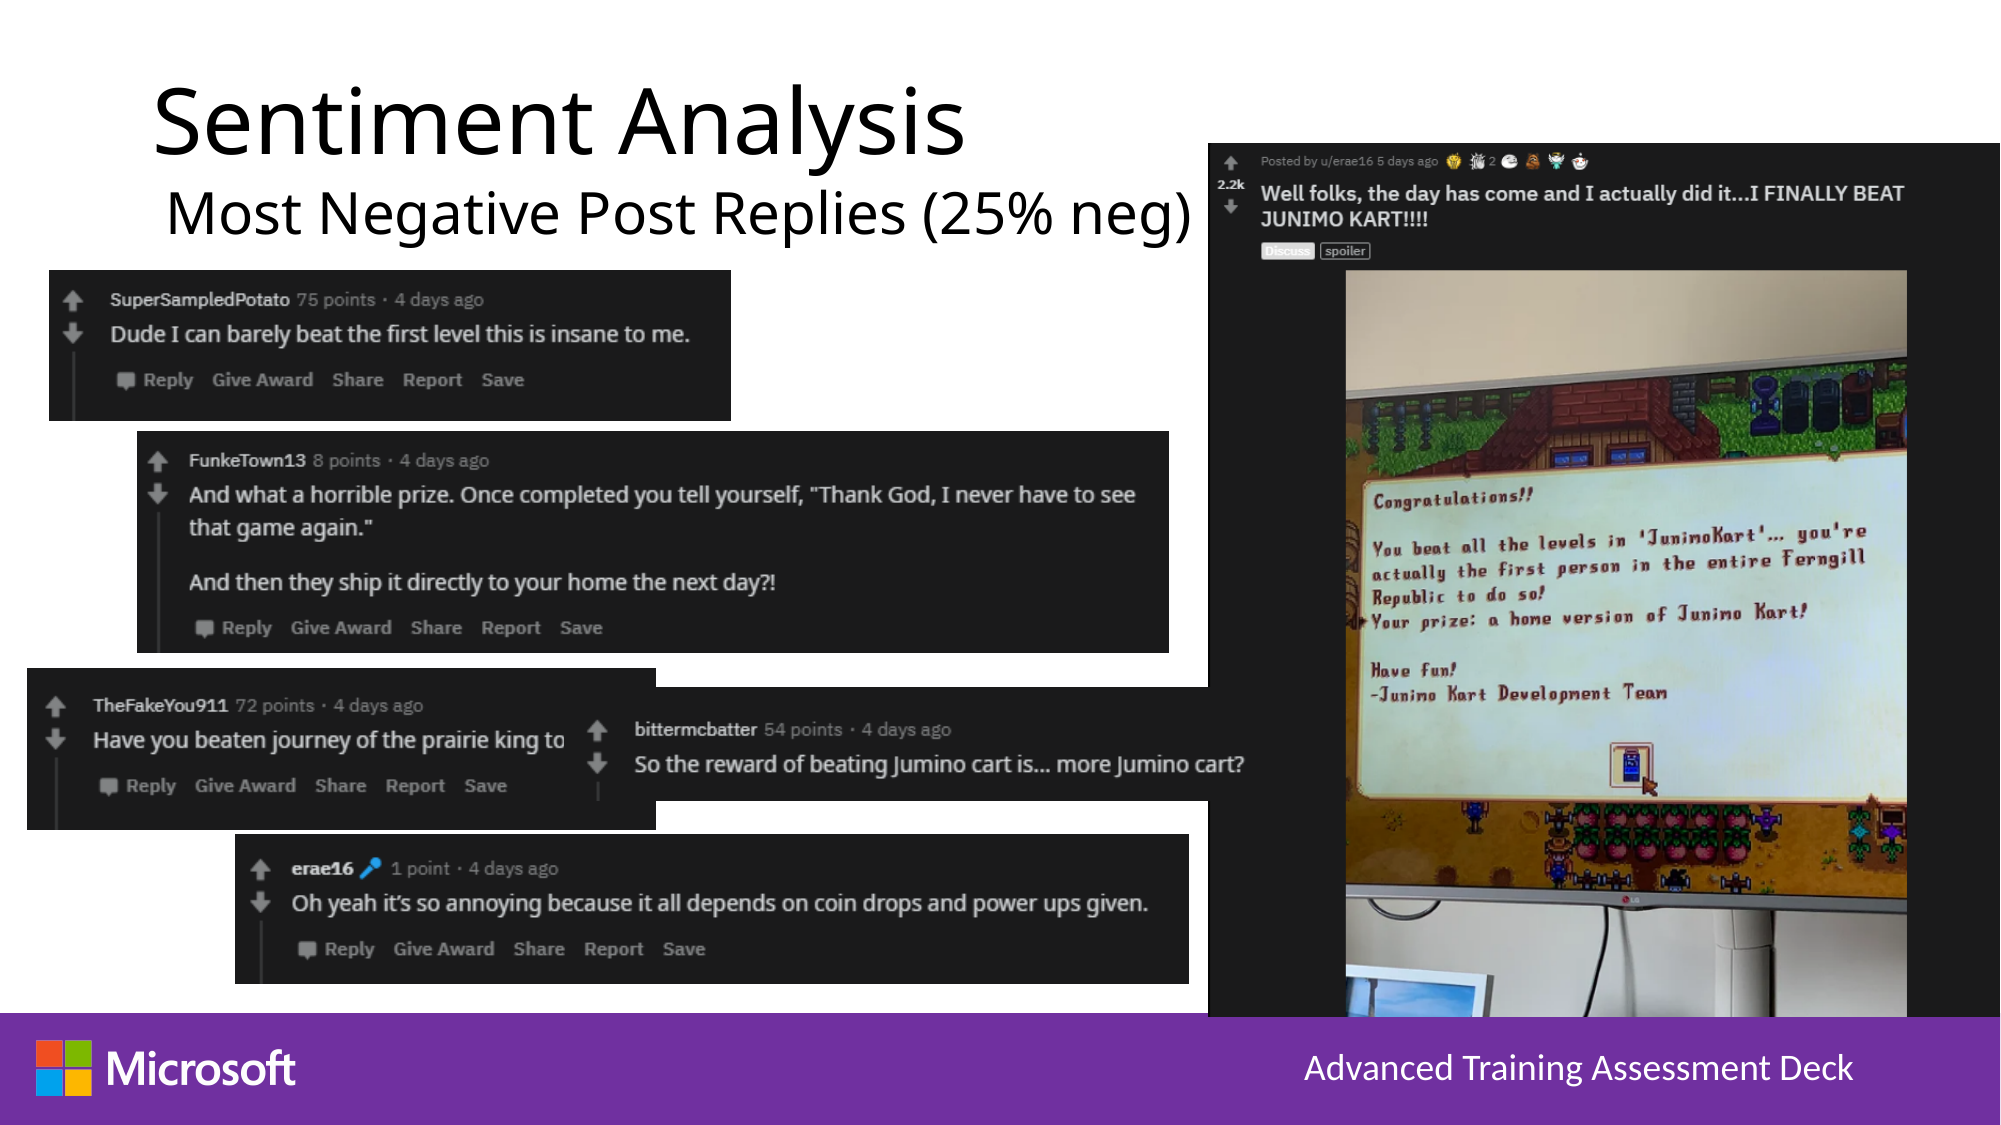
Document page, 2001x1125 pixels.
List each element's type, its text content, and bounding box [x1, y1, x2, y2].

picture [27, 143, 2000, 1017]
picture [137, 431, 1169, 654]
picture [49, 270, 731, 421]
picture [0, 1007, 331, 1125]
text_box Most Negative Post Replies (25% neg) [0, 169, 1208, 255]
title Sentiment Analysis [137, 16, 1863, 169]
picture [235, 834, 1189, 984]
